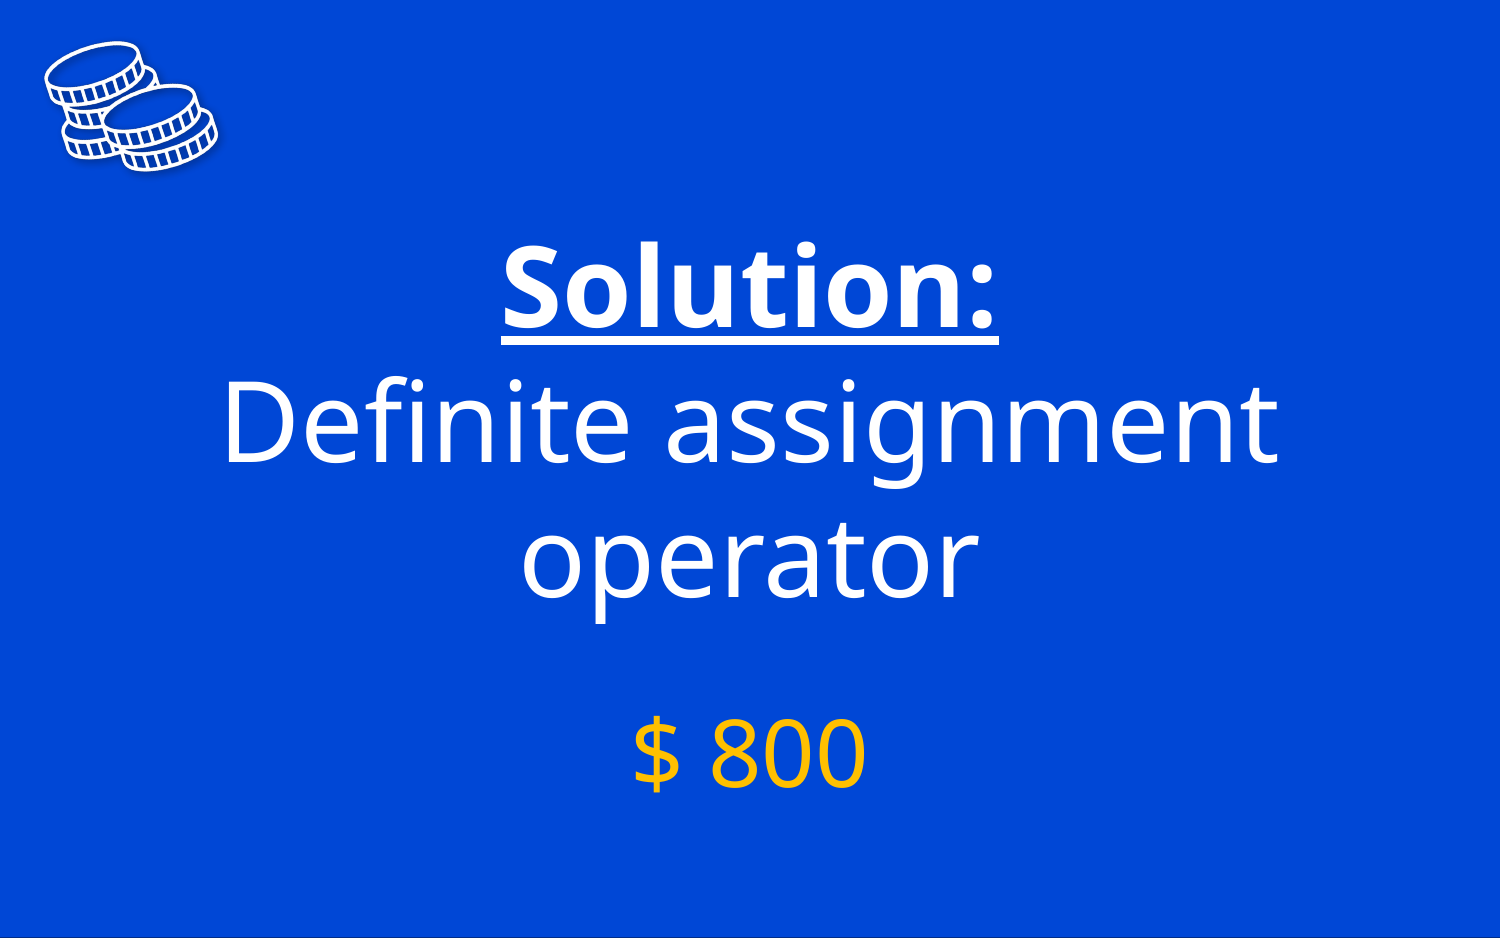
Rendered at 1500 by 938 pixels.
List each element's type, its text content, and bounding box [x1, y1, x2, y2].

text_box $ 800 [598, 686, 902, 814]
picture [14, 0, 242, 227]
text_box Solution: Definite assignment operator [144, 207, 1356, 628]
